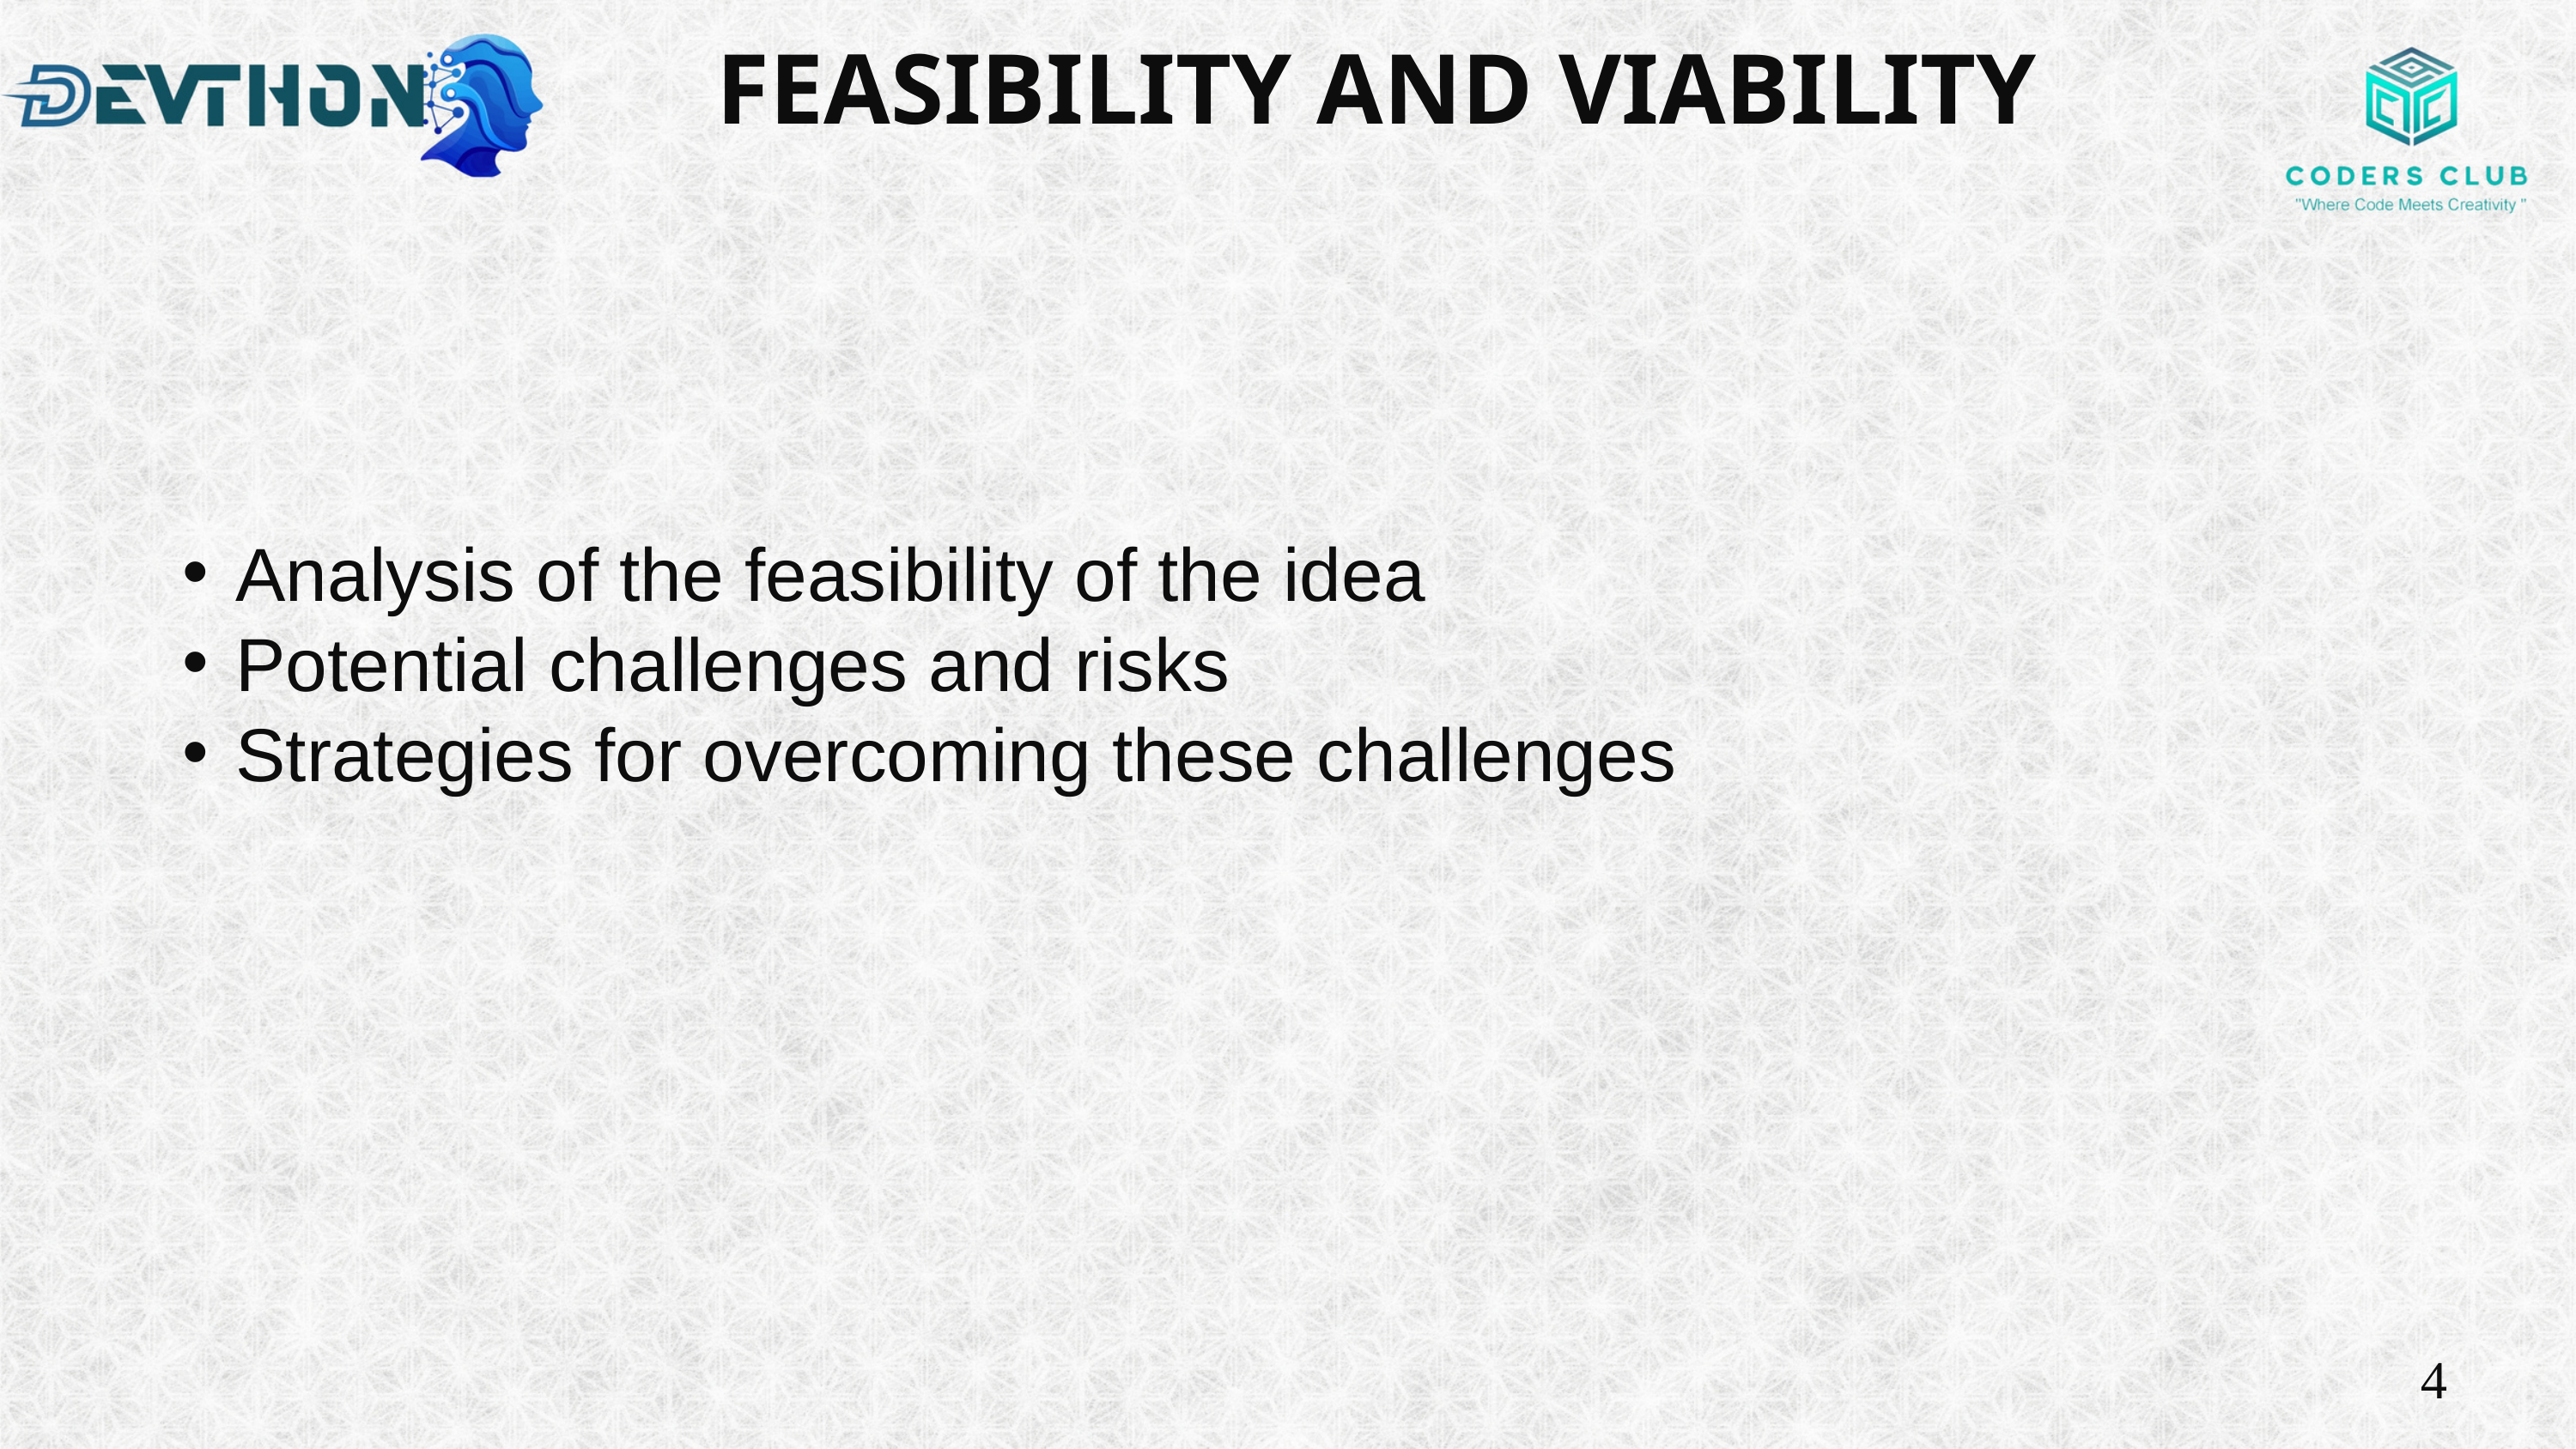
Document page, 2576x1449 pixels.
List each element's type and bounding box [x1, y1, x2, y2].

text_box [128, 535, 2112, 828]
text_box [217, 0, 2537, 212]
text_box [1845, 1342, 2448, 1421]
text_box [0, 0, 2576, 1449]
